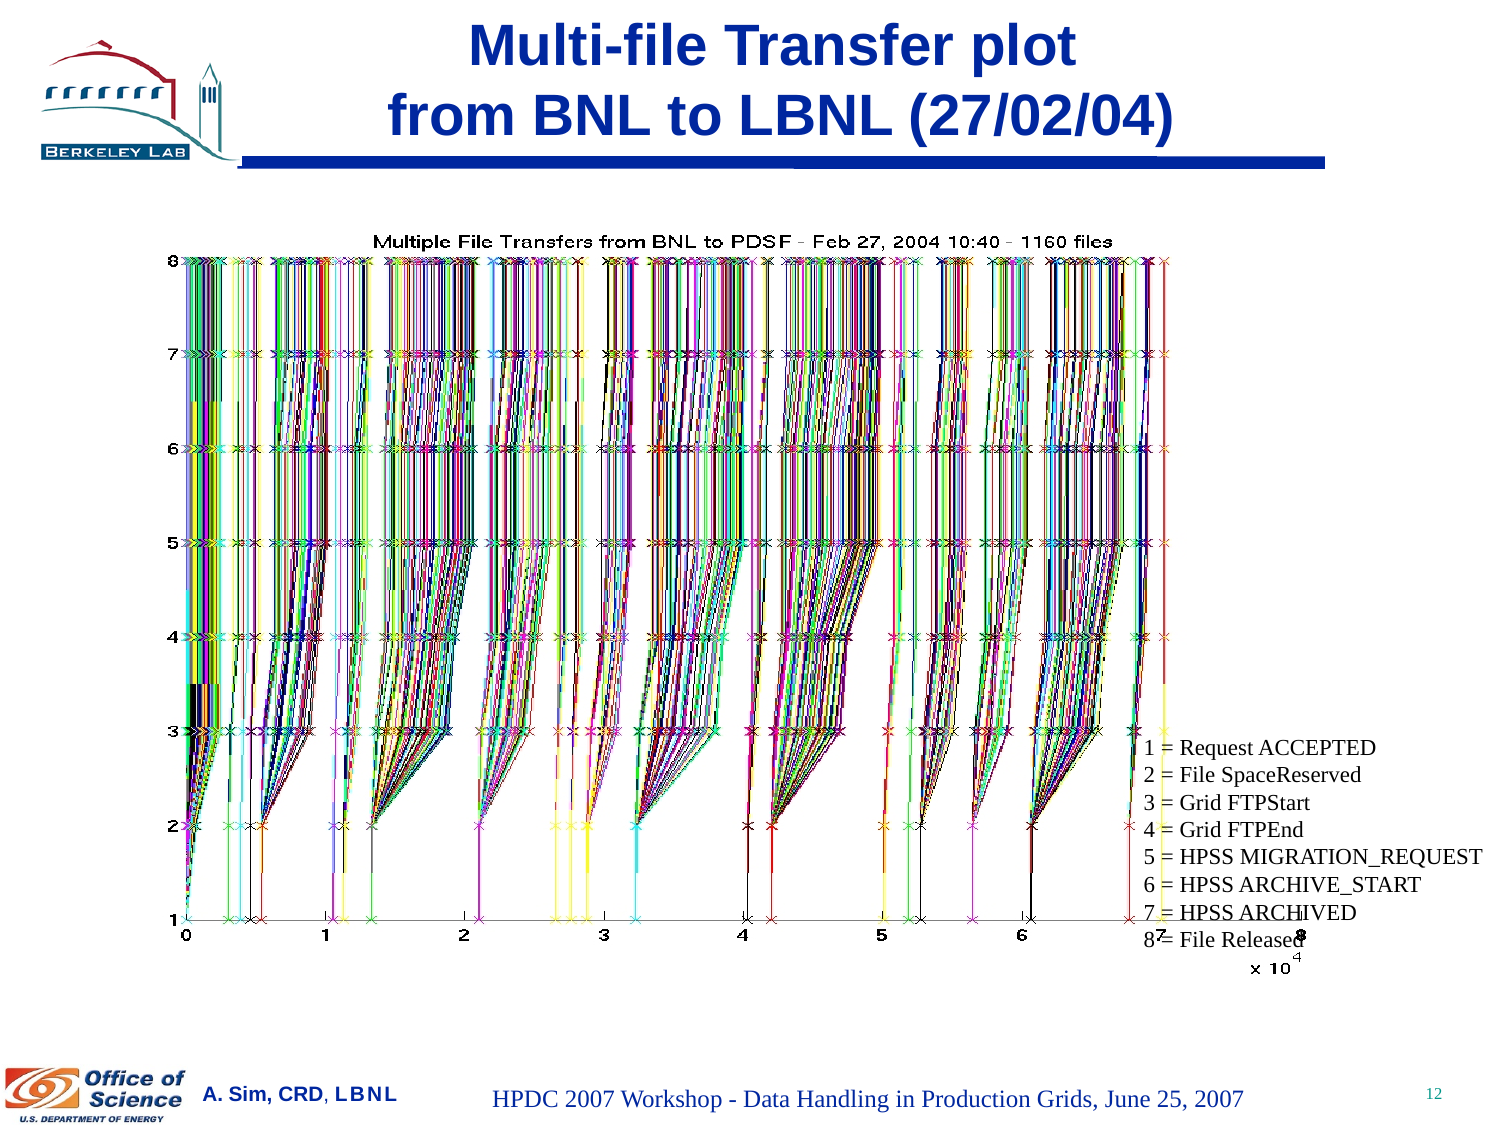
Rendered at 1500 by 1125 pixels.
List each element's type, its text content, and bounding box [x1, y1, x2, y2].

title Multi-file Transfer plot from BNL to LBNL (27/02/04) [236, 0, 1326, 156]
picture [1, 1064, 188, 1125]
picture [0, 199, 1438, 1008]
text_box 1 = Request ACCEPTED 2 = File SpaceReserved 3 = Grid FTPStart 4 = Grid FTPEnd 5 = HPSS MIGRATION_REQUEST 6 = HPSS ARCHIVE_START 7 = HPSS ARCHIVED 8 = File Released [1441, 724, 1500, 960]
